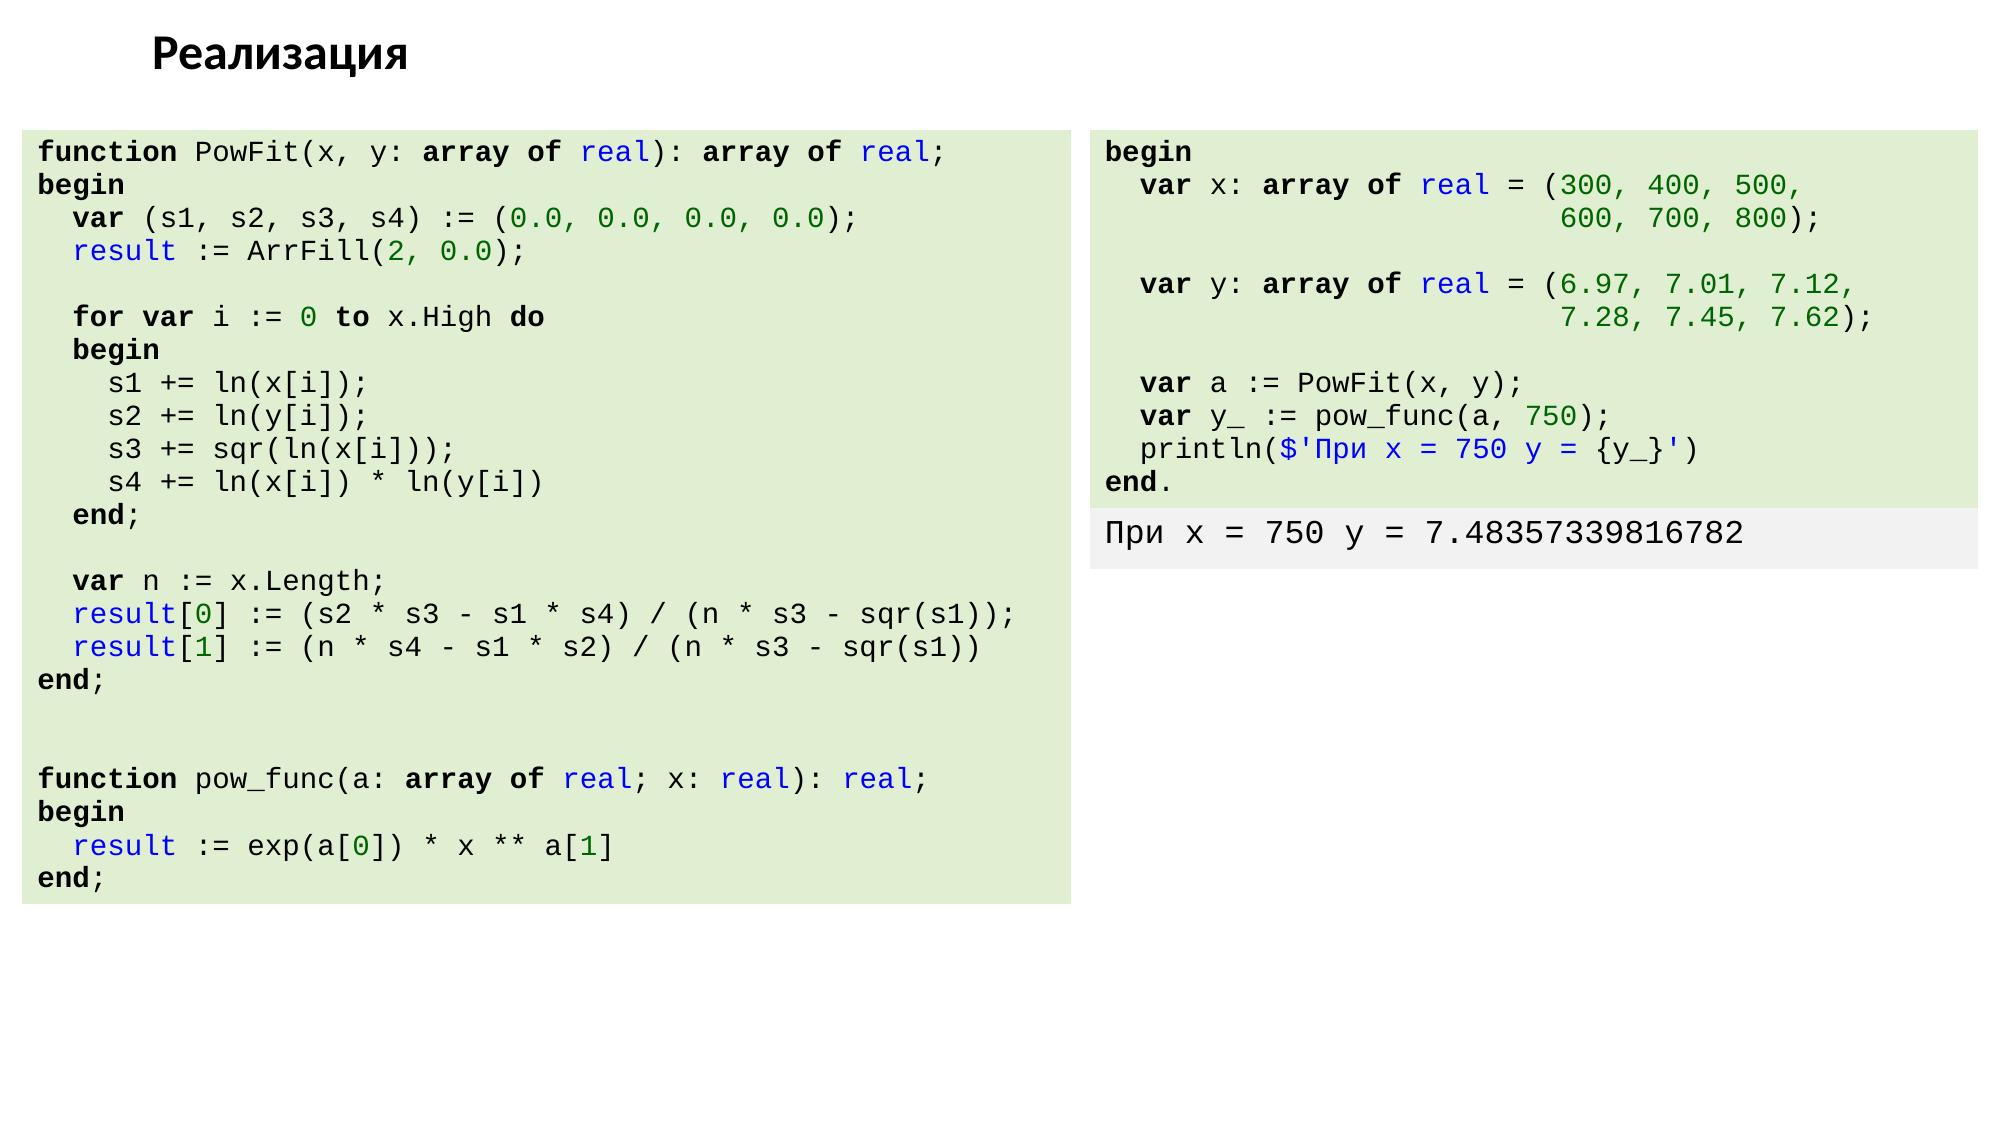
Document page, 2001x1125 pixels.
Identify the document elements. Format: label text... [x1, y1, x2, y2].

title Реализация [137, 24, 1755, 83]
table_header begin var x: array of real = (300, 400, 500, 600, 700, 800); var y: array of real = (6.97, 7.01, 7.12, 7.28, 7.45, 7.62); var a := PowFit(x, y); var y_ := pow_func(a, 750); println($'При x = 750 y = {y_}') end. [1090, 130, 1978, 508]
table_cell При x = 750 y = 7.48357339816782 [1090, 508, 1978, 569]
table_header function PowFit(x, y: array of real): array of real; begin var (s1, s2, s3, s4) := (0.0, 0.0, 0.0, 0.0); result := ArrFill(2, 0.0); for var i := 0 to x.High do begin s1 += ln(x[i]); s2 += ln(y[i]); s3 += sqr(ln(x[i])); s4 += ln(x[i]) * ln(y[i]) end; var n := x.Length; result[0] := (s2 * s3 - s1 * s4) / (n * s3 - sqr(s1)); result[1] := (n * s4 - s1 * s2) / (n * s3 - sqr(s1)) end; function pow_func(a: array of real; x: real): real; begin result := exp(a[0]) * x ** a[1] end; [22, 130, 1071, 904]
